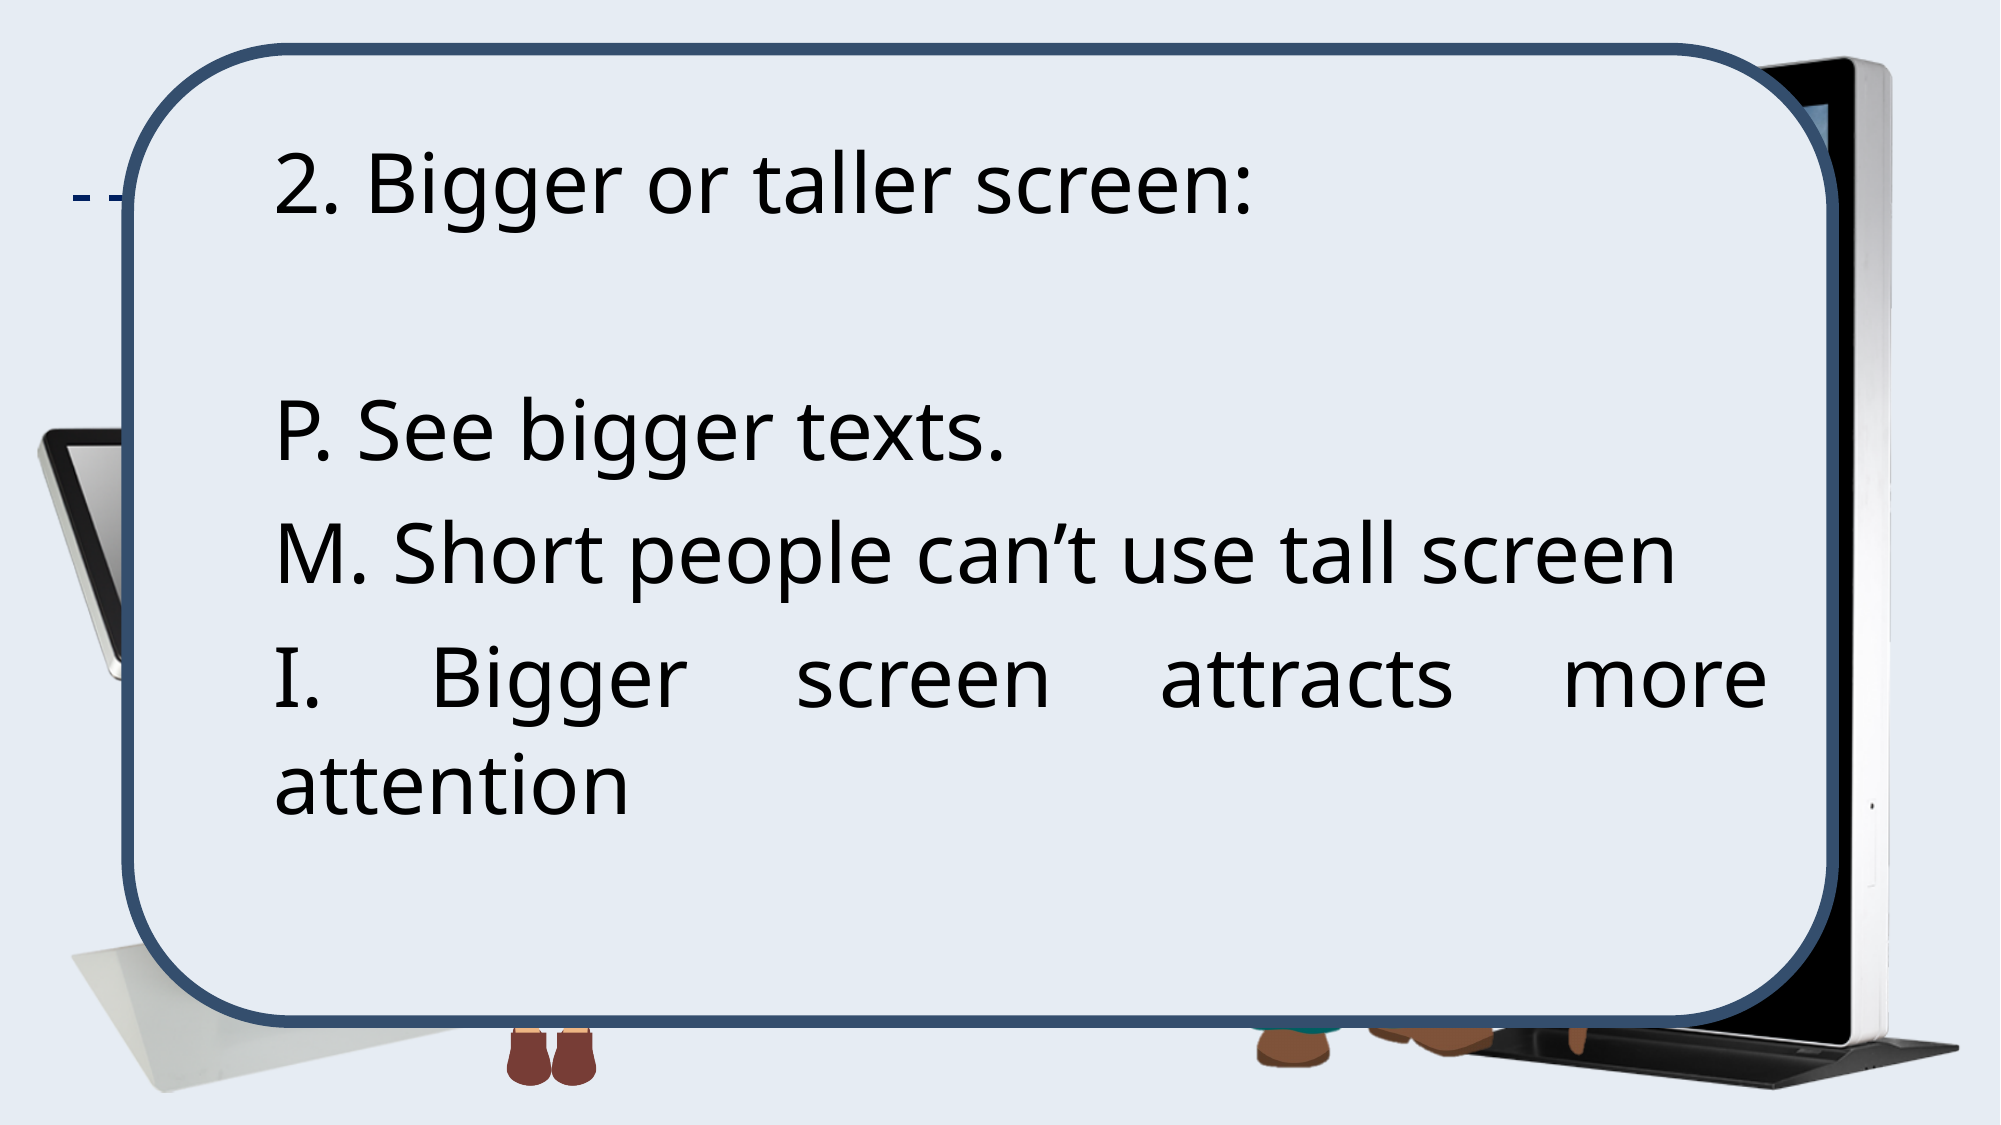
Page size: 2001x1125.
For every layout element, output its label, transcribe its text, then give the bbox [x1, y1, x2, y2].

text_box Ideate - PMI [73, 61, 223, 197]
picture [945, 0, 2000, 1125]
text_box 2. Bigger or taller screen: P. See bigger texts. M. Short people can’t use tall screen I. Bigger screen attracts more attention [126, 47, 1164, 1023]
picture [34, 229, 703, 1125]
